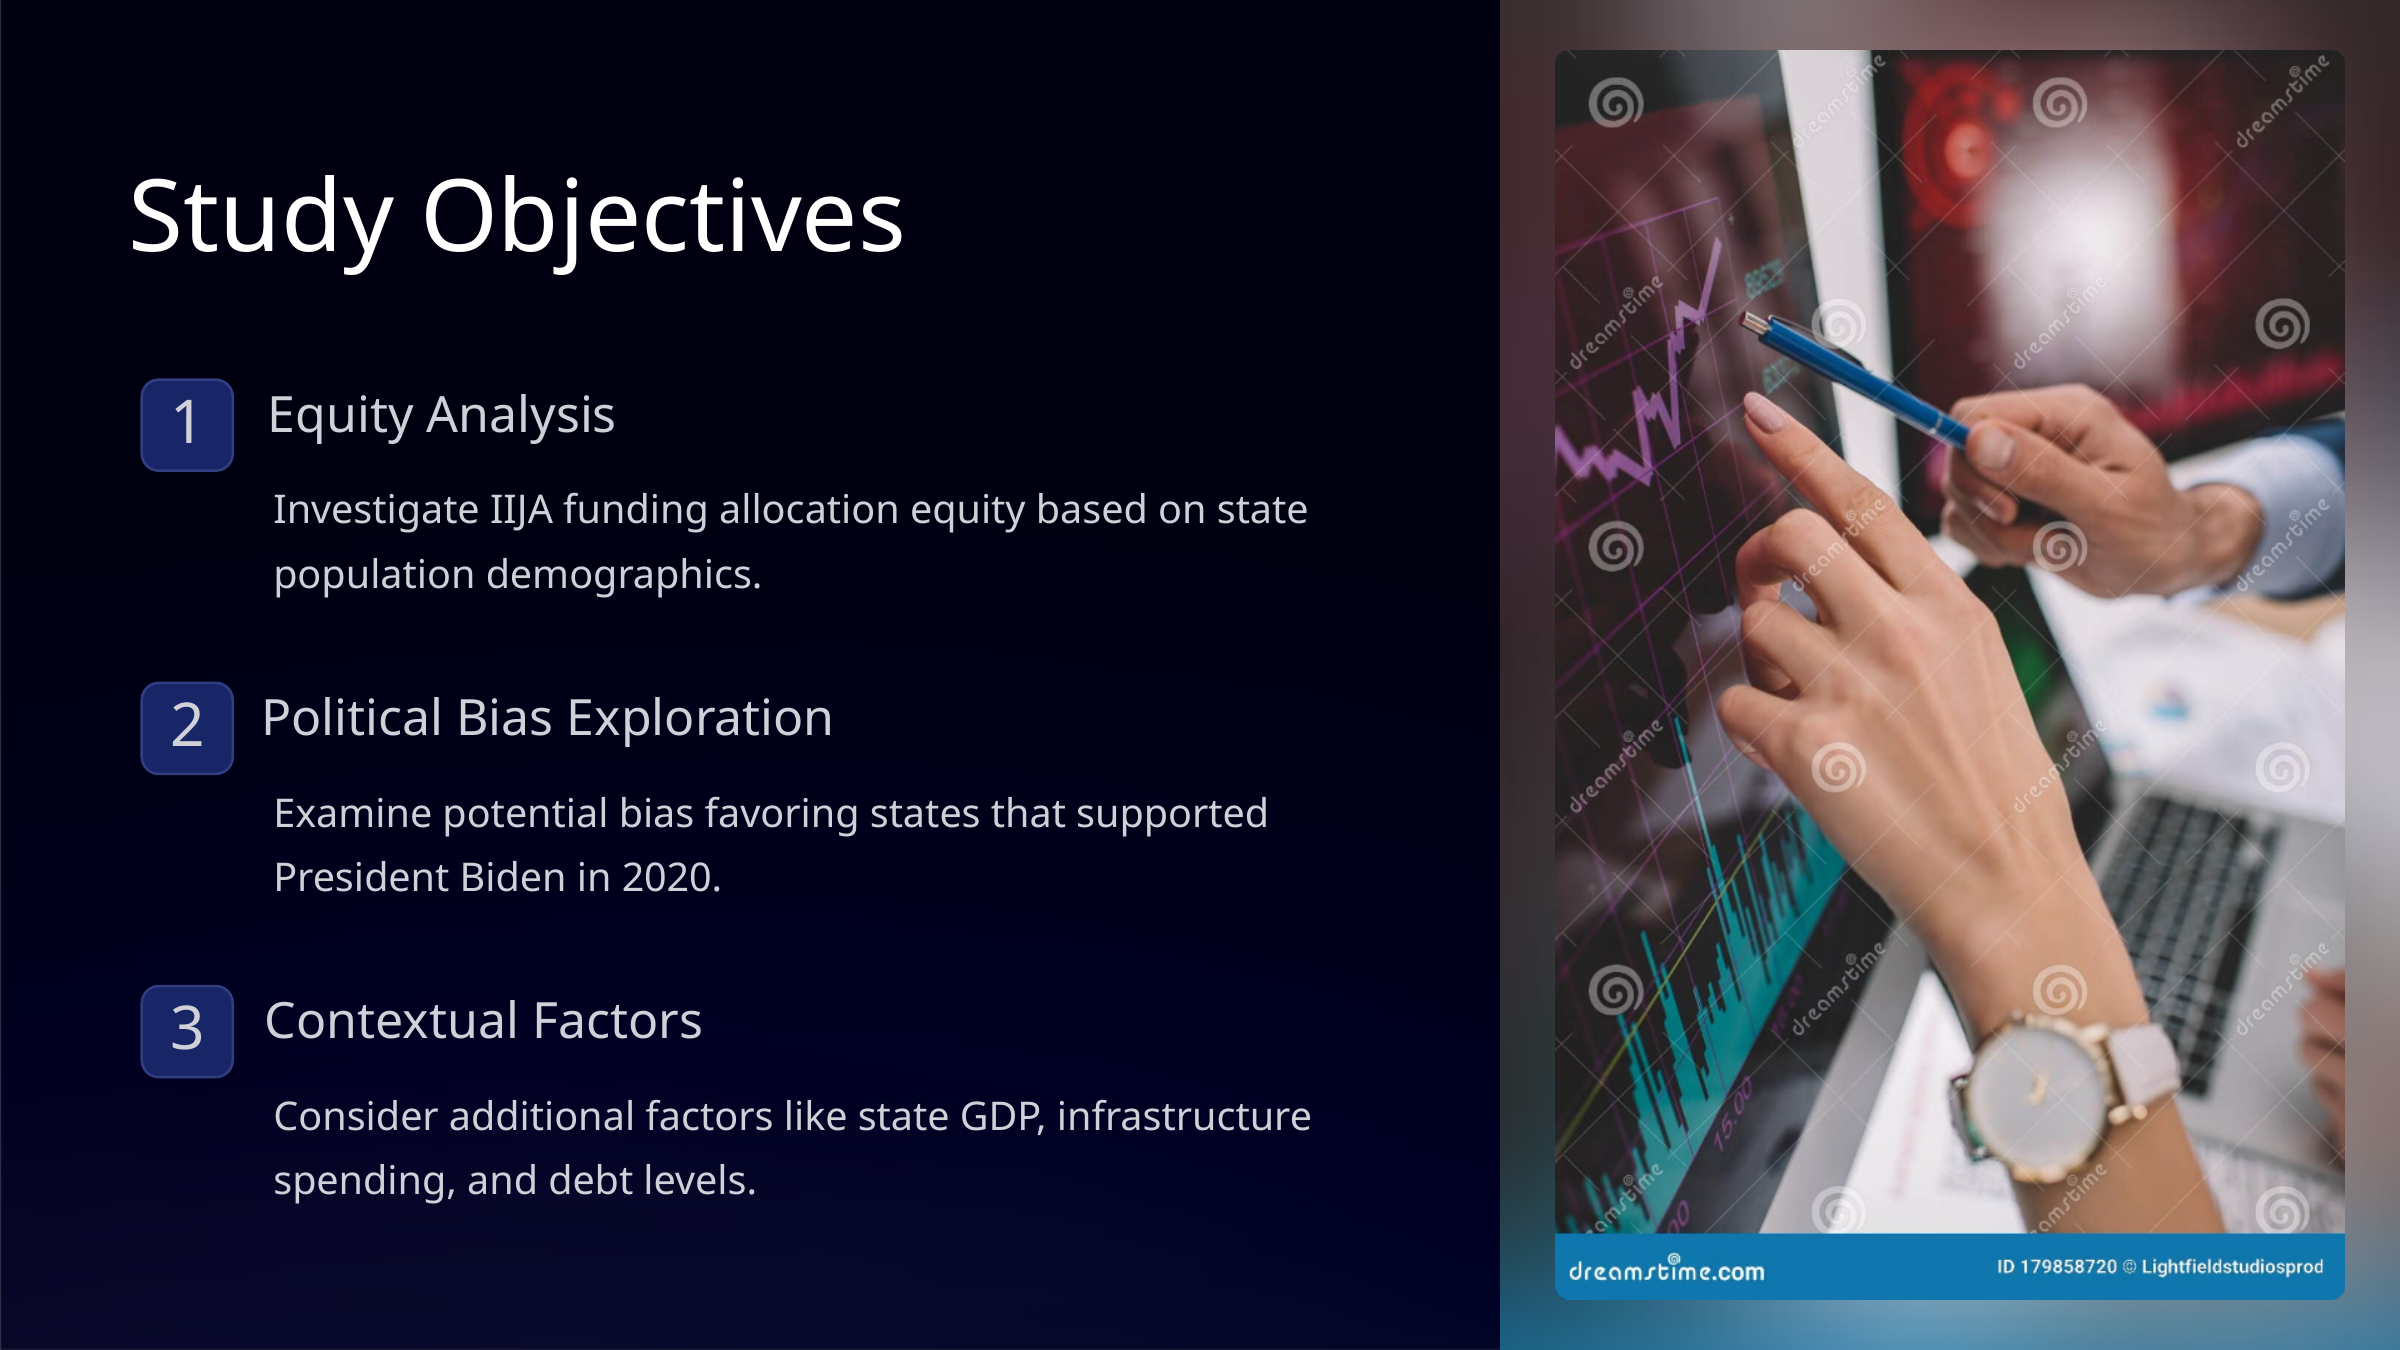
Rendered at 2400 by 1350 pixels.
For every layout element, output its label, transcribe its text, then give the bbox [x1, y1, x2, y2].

text_box [141, 986, 233, 1078]
text_box Political Bias Exploration [260, 682, 836, 746]
text_box Investigate IIJA funding allocation equity based on state population demographics. [273, 467, 1359, 597]
text_box Examine potential bias favoring states that supported President Biden in 2020. [273, 770, 1359, 900]
text_box Consider additional factors like state GDP, infrastructure spending, and debt levels. [273, 1073, 1359, 1203]
text_box 3 [169, 1001, 205, 1062]
text_box 1 [169, 394, 205, 456]
text_box Equity Analysis [267, 379, 618, 442]
text_box Contextual Factors [264, 985, 704, 1049]
text_box Study Objectives [128, 146, 907, 272]
text_box 2 [169, 698, 205, 759]
text_box [141, 379, 233, 471]
text_box [141, 682, 233, 774]
picture [1499, 0, 2400, 1350]
